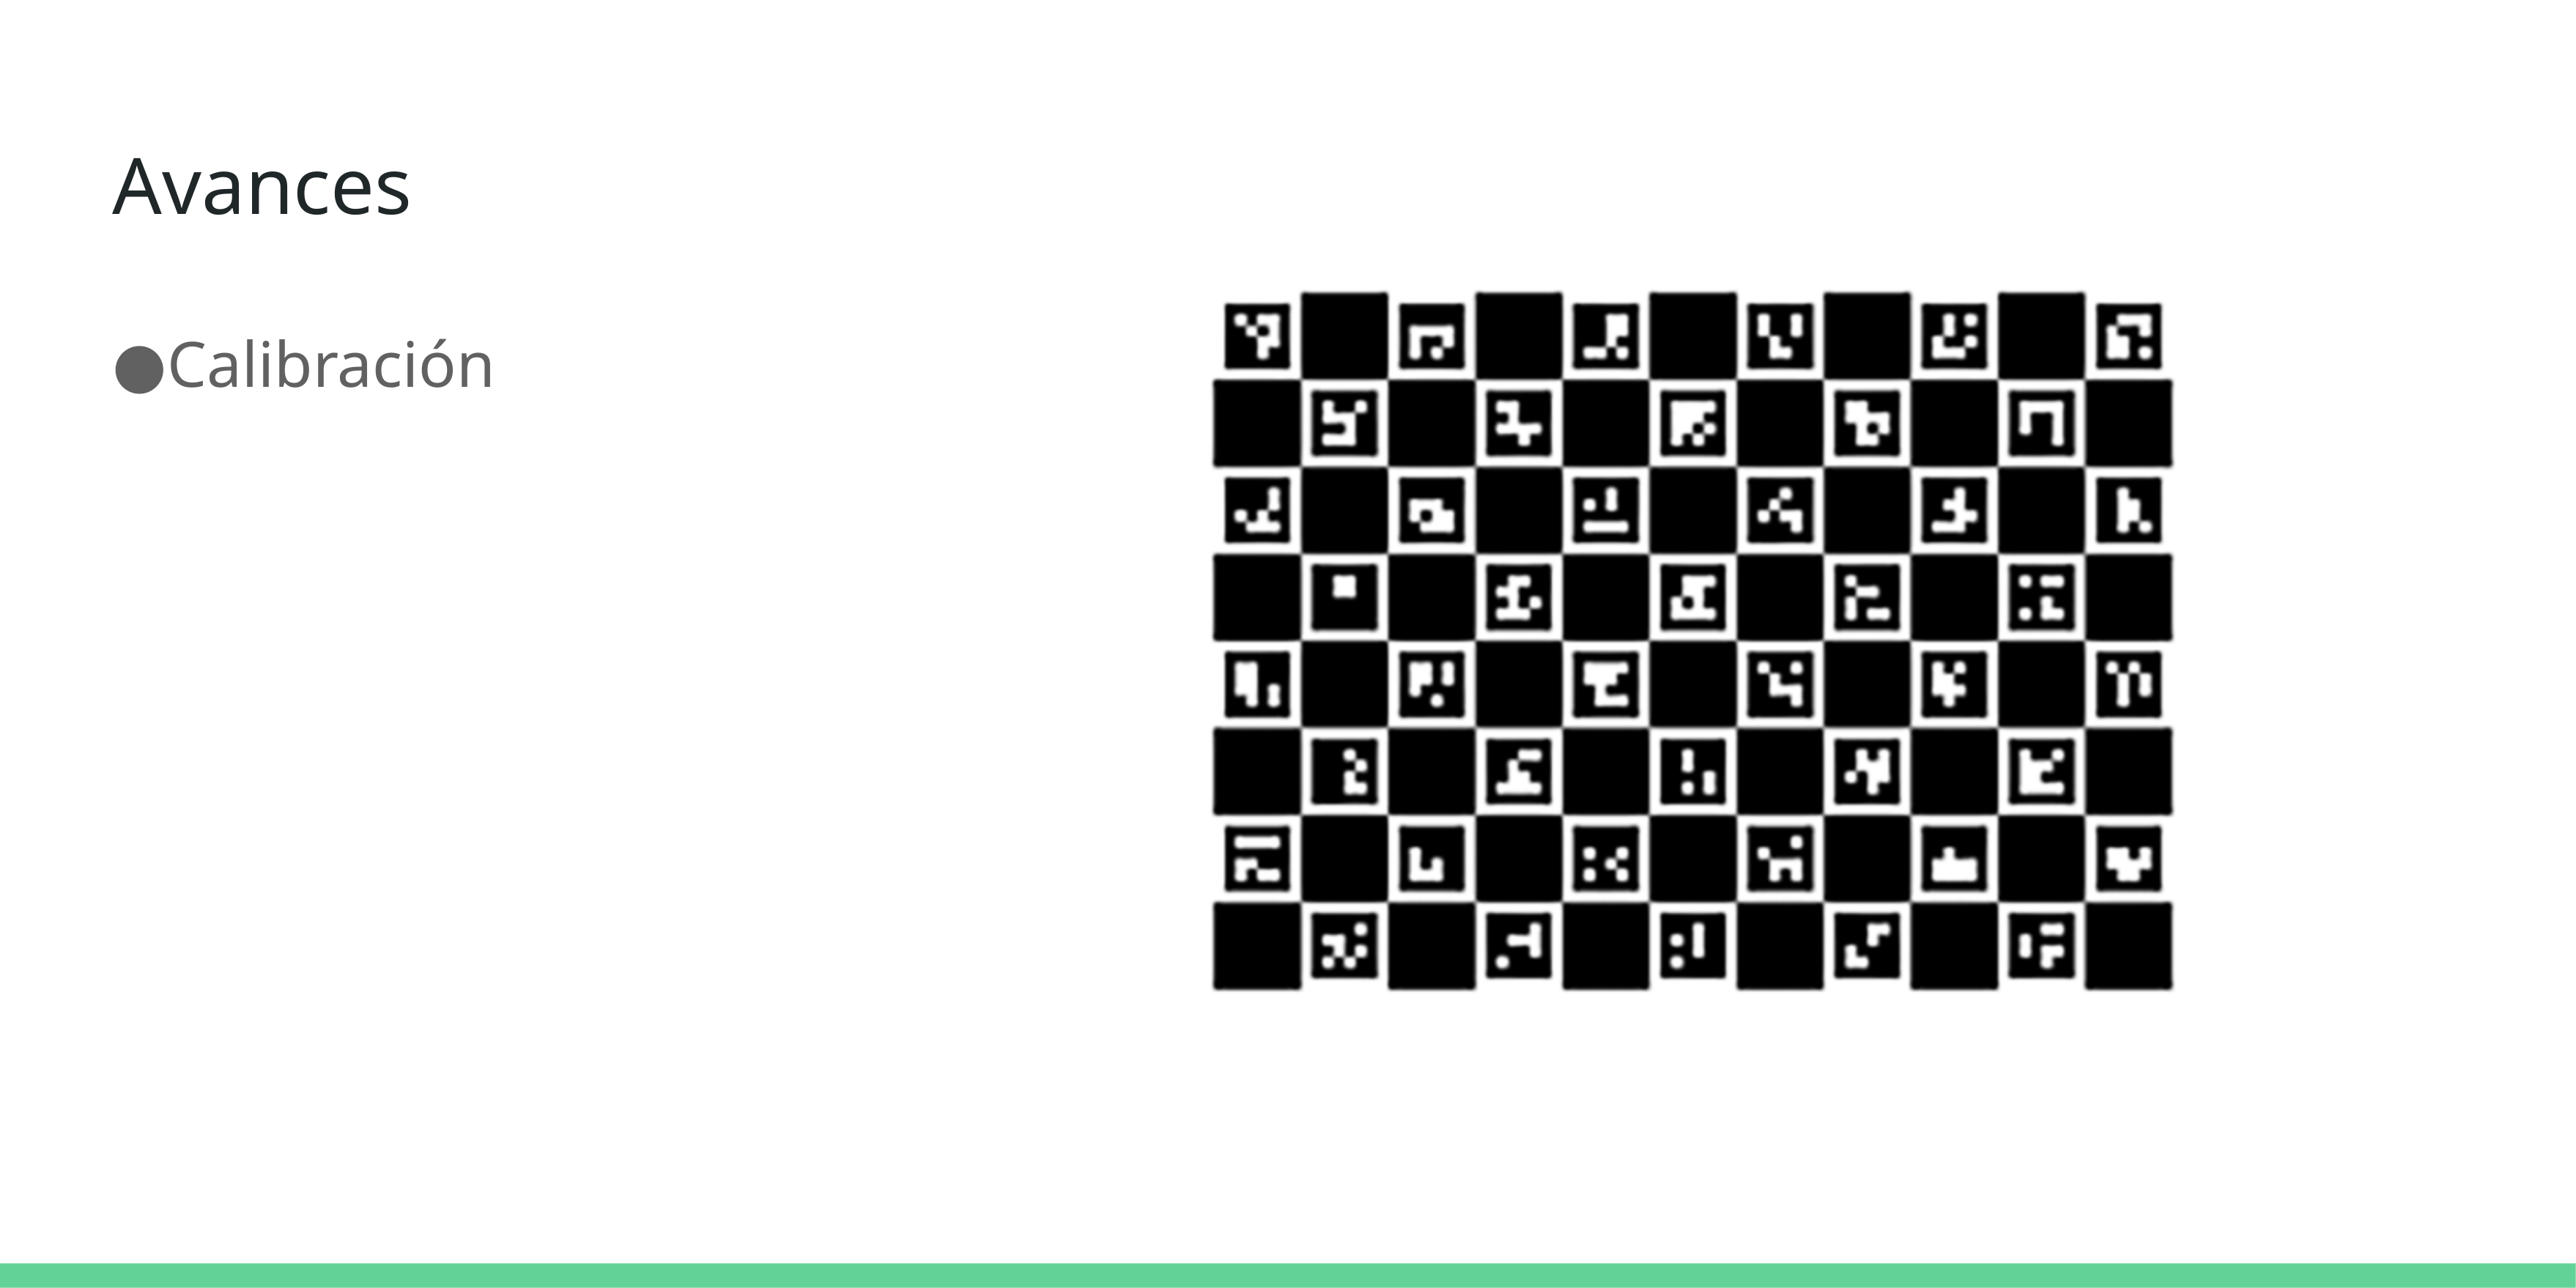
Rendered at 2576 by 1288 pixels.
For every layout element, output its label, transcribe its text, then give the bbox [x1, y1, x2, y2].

title Avances [87, 111, 2488, 255]
picture [1204, 284, 2192, 1004]
list Calibración [87, 288, 2488, 1247]
